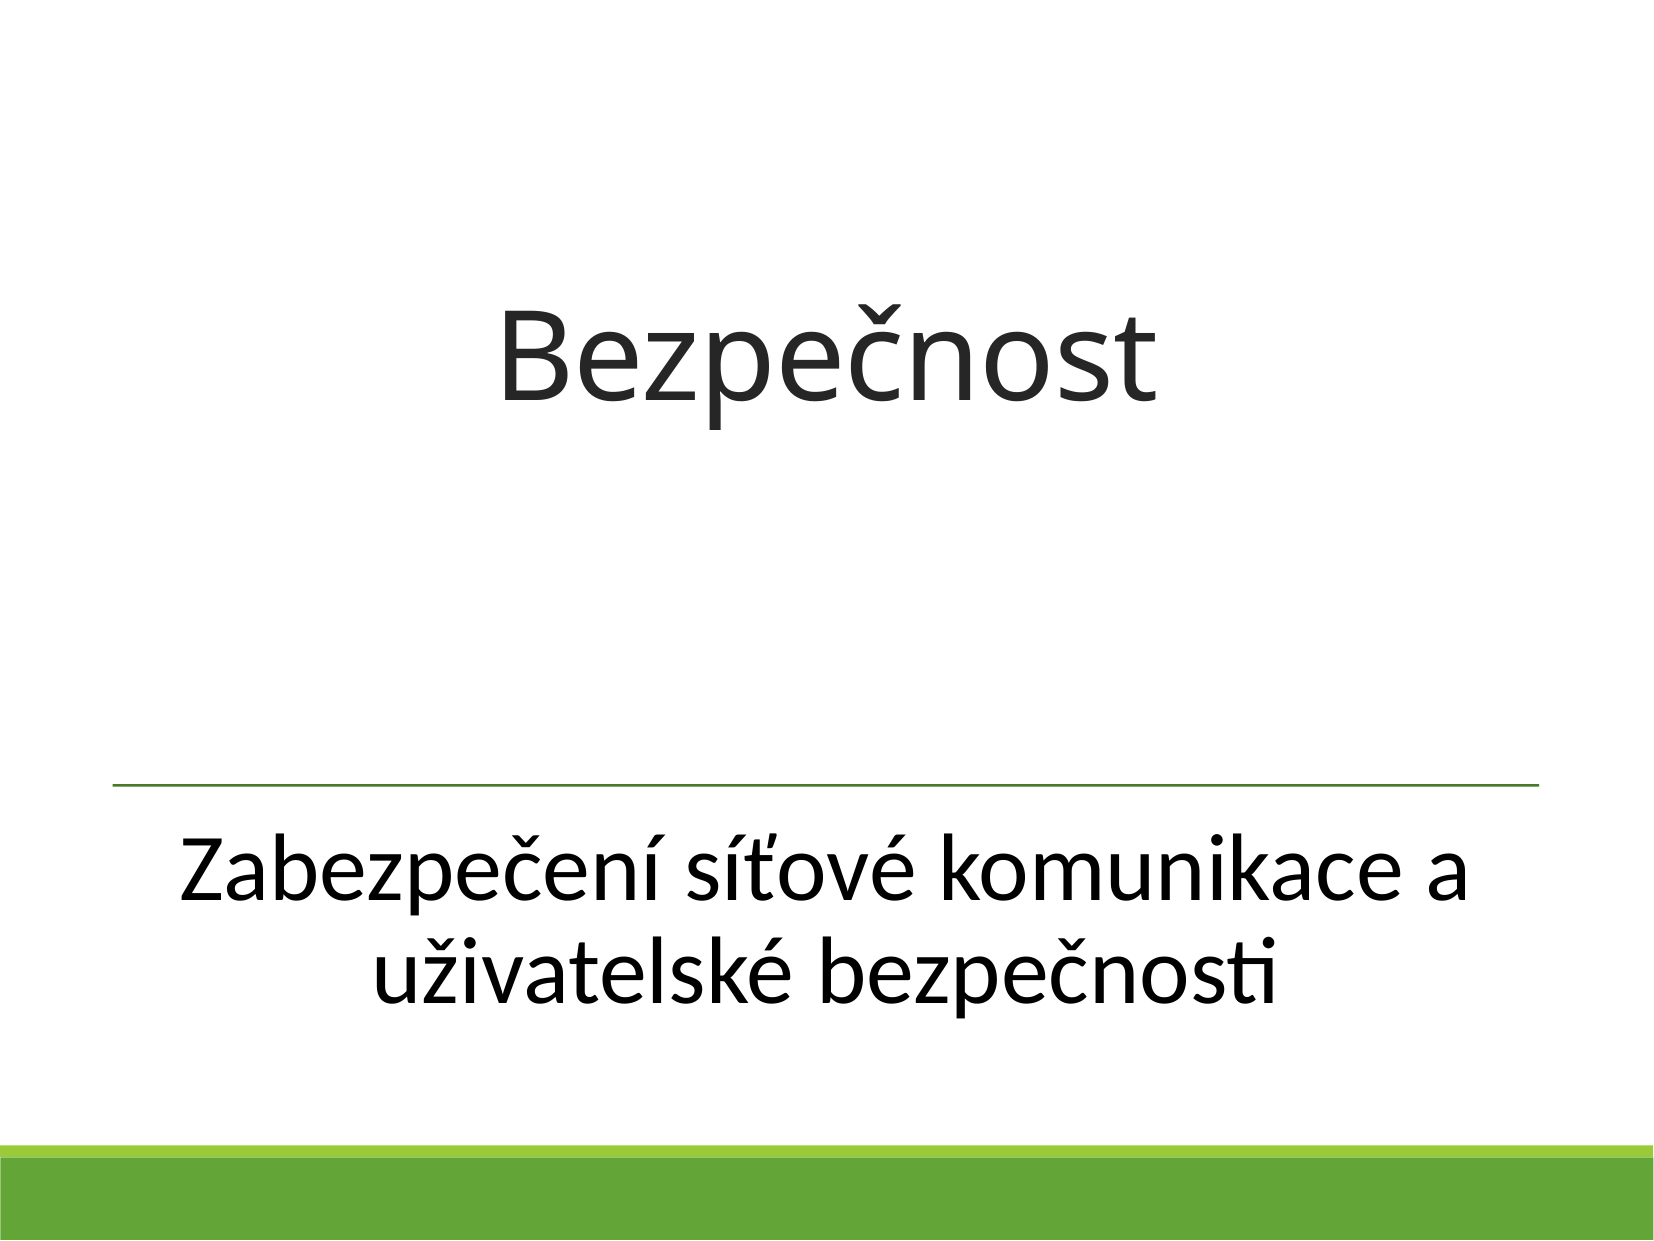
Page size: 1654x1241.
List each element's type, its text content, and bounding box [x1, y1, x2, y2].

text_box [112, 784, 1540, 1058]
title Bezpečnost [112, 104, 1539, 621]
